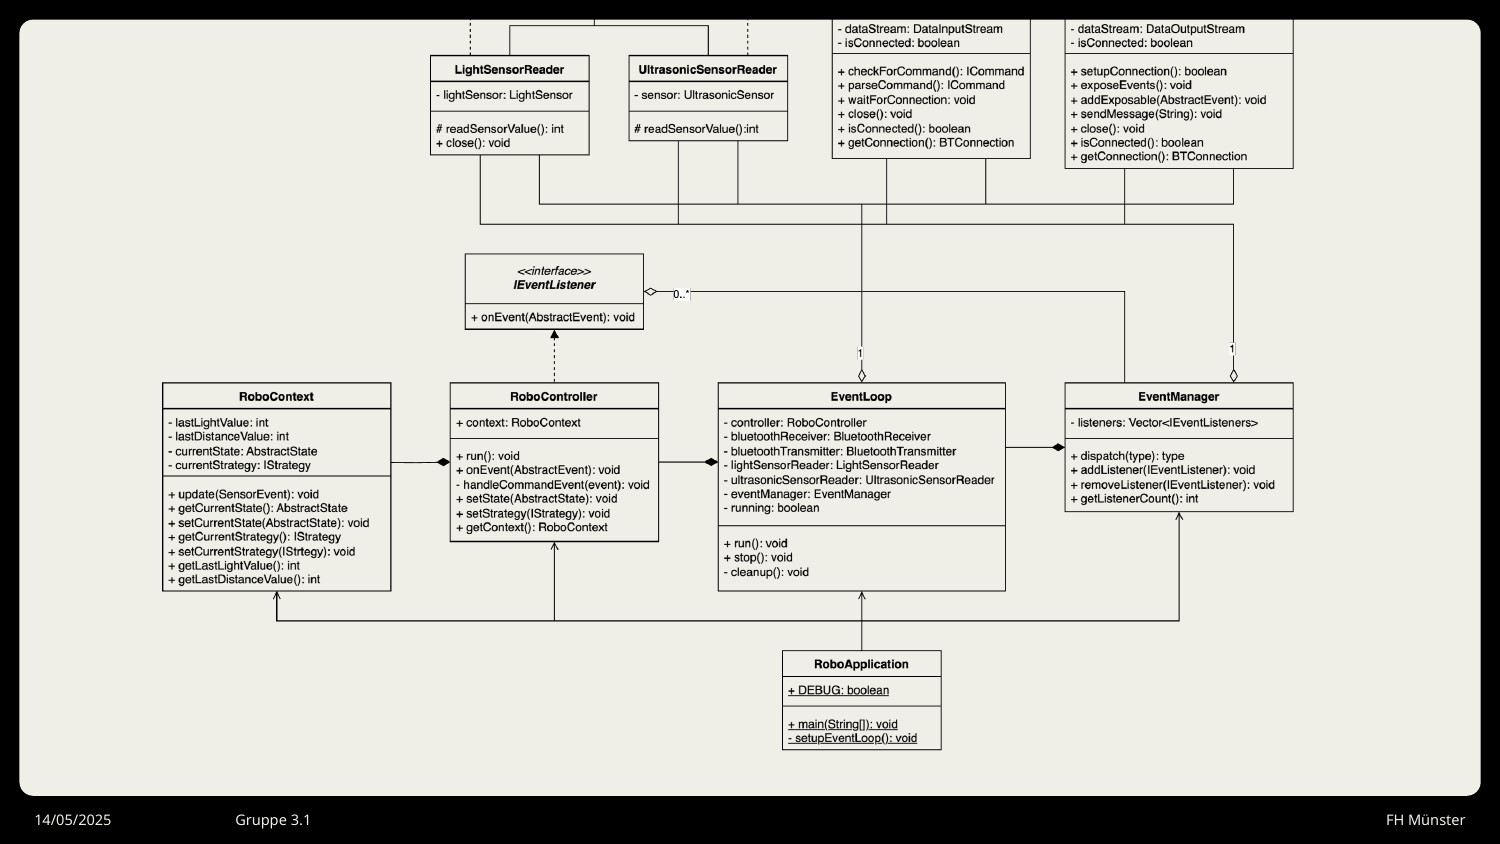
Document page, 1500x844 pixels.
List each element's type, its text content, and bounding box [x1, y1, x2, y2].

text_box FH Münster [1279, 795, 1481, 844]
picture [162, 0, 1472, 753]
text_box 14/05/2025 [19, 795, 221, 844]
text_box Gruppe 3.1 [221, 795, 422, 844]
